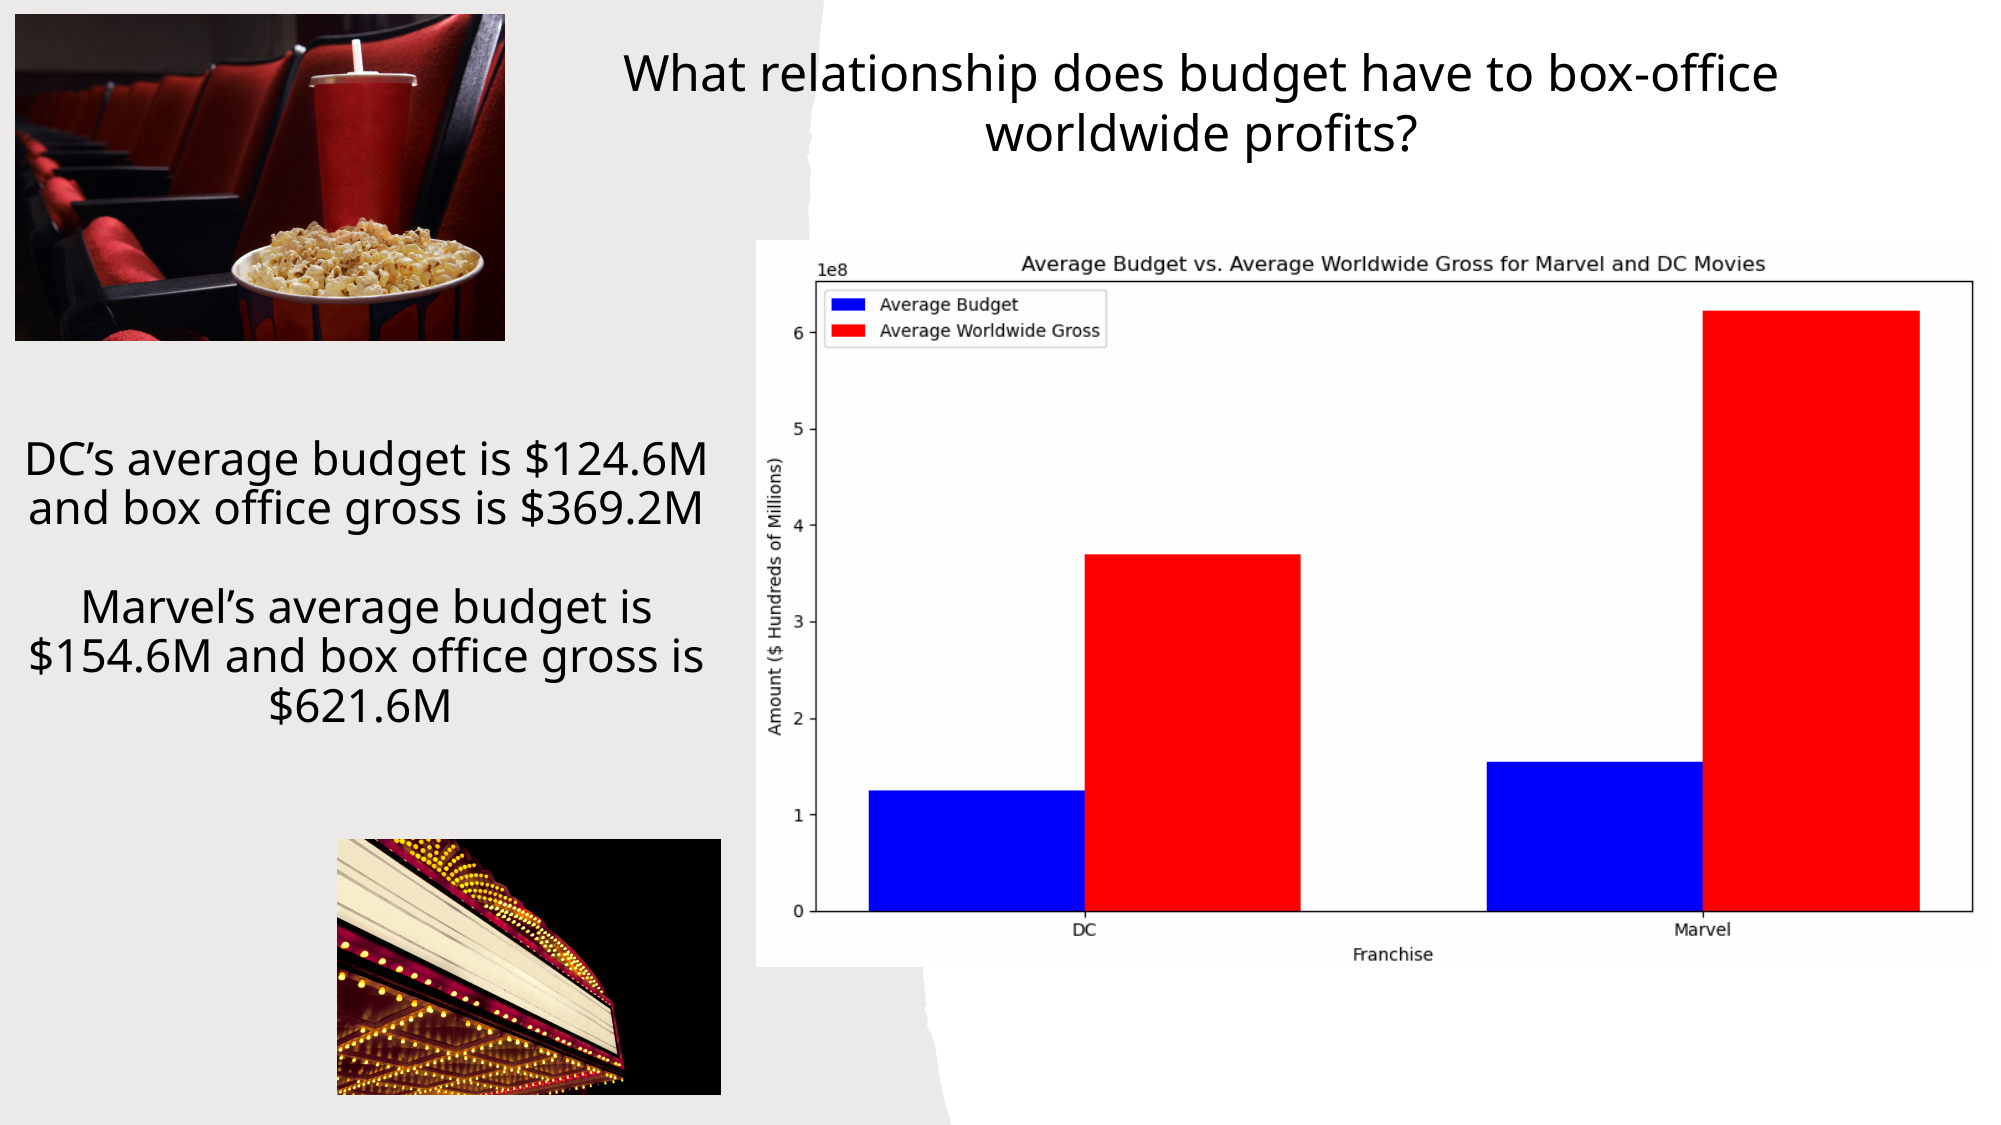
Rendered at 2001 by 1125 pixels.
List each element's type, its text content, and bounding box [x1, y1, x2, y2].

text_box DC’s average budget is $124.6M and box office gross is $369.2M Marvel’s average budget is $154.6M and box office gross is $621.6M [0, 463, 742, 790]
text_box [0, 0, 954, 1125]
picture [336, 839, 721, 1096]
text_box What relationship does budget have to box-office worldwide profits? [540, 34, 1863, 170]
text_box [811, 0, 2000, 1125]
picture [14, 14, 506, 341]
picture [755, 240, 1988, 967]
